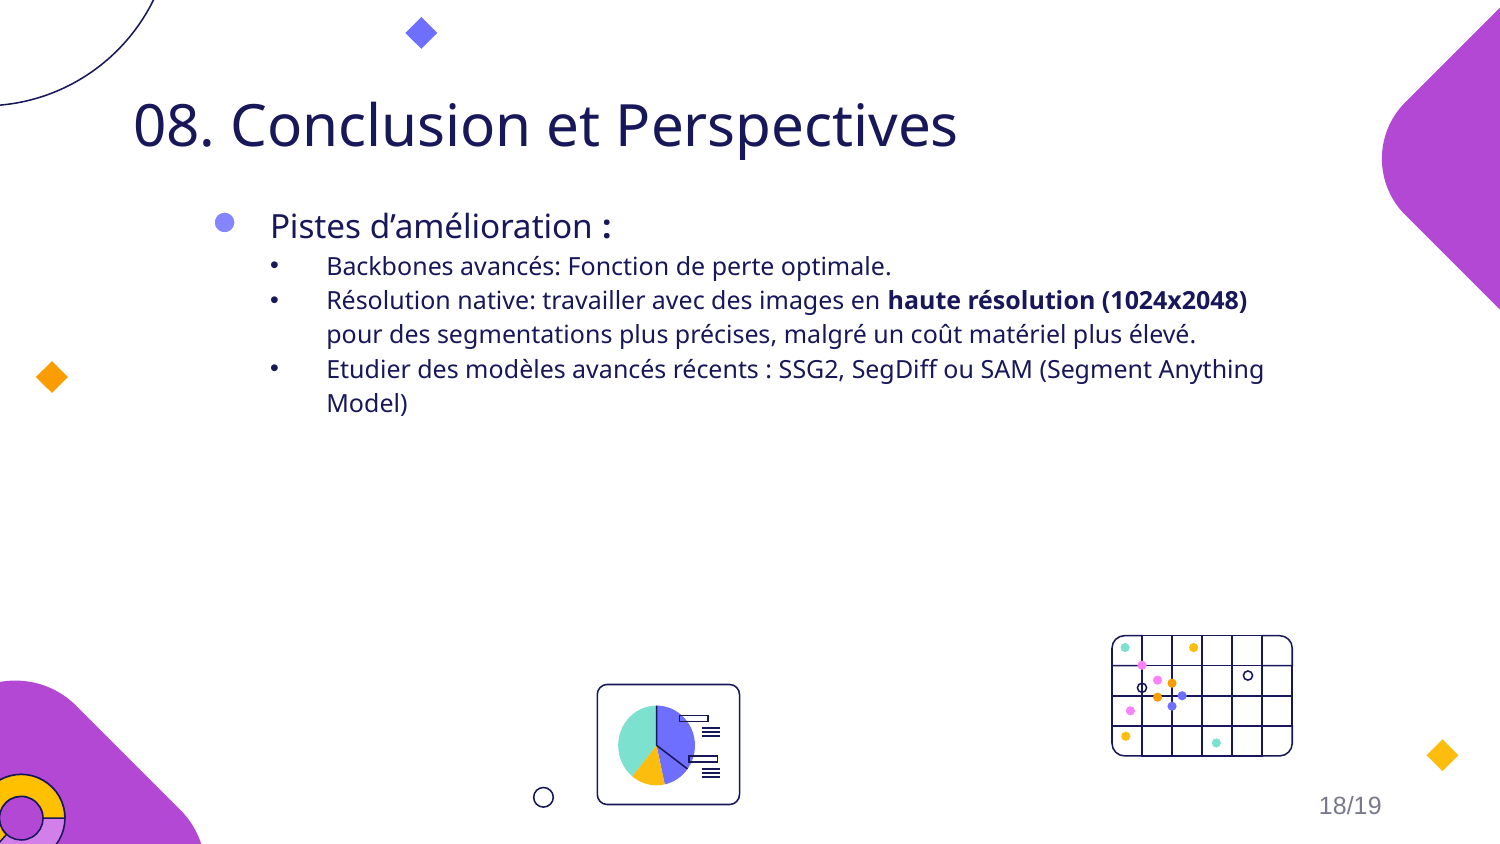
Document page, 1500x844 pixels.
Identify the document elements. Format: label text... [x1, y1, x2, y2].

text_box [1111, 635, 1293, 757]
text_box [597, 684, 740, 805]
text_box Pistes d’amélioration : Backbones avancés: Fonction de perte optimale. Résolution native: travailler avec des images en haute résolution (1024x2048) pour des segmentations plus précises, malgré un coût matériel plus élevé. Etudier des modèles avancés récents : SSG2, SegDiff ou SAM (Segment Anything Model) [255, 184, 1318, 441]
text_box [0, 774, 66, 844]
title 08. Conclusion et Perspectives [118, 72, 1382, 167]
text_box [210, 208, 239, 237]
slide_number 18/19 [1059, 782, 1397, 828]
